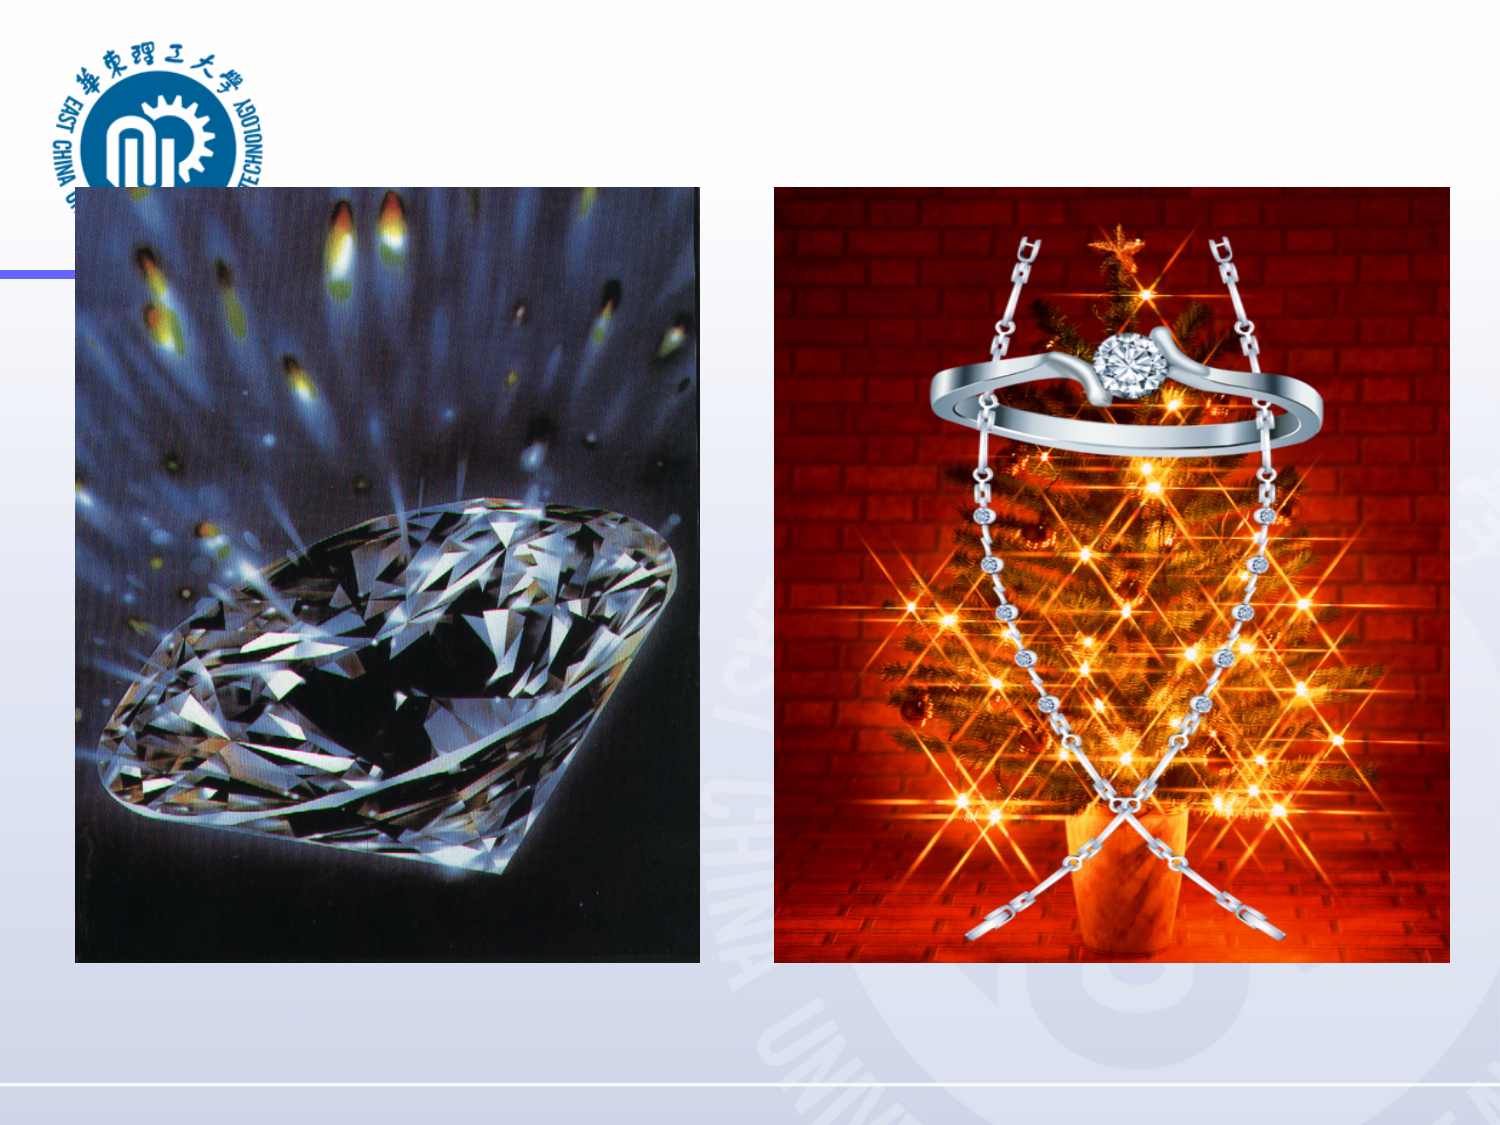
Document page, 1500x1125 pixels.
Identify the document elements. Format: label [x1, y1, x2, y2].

picture [0, 0, 1500, 1125]
list [74, 187, 701, 963]
